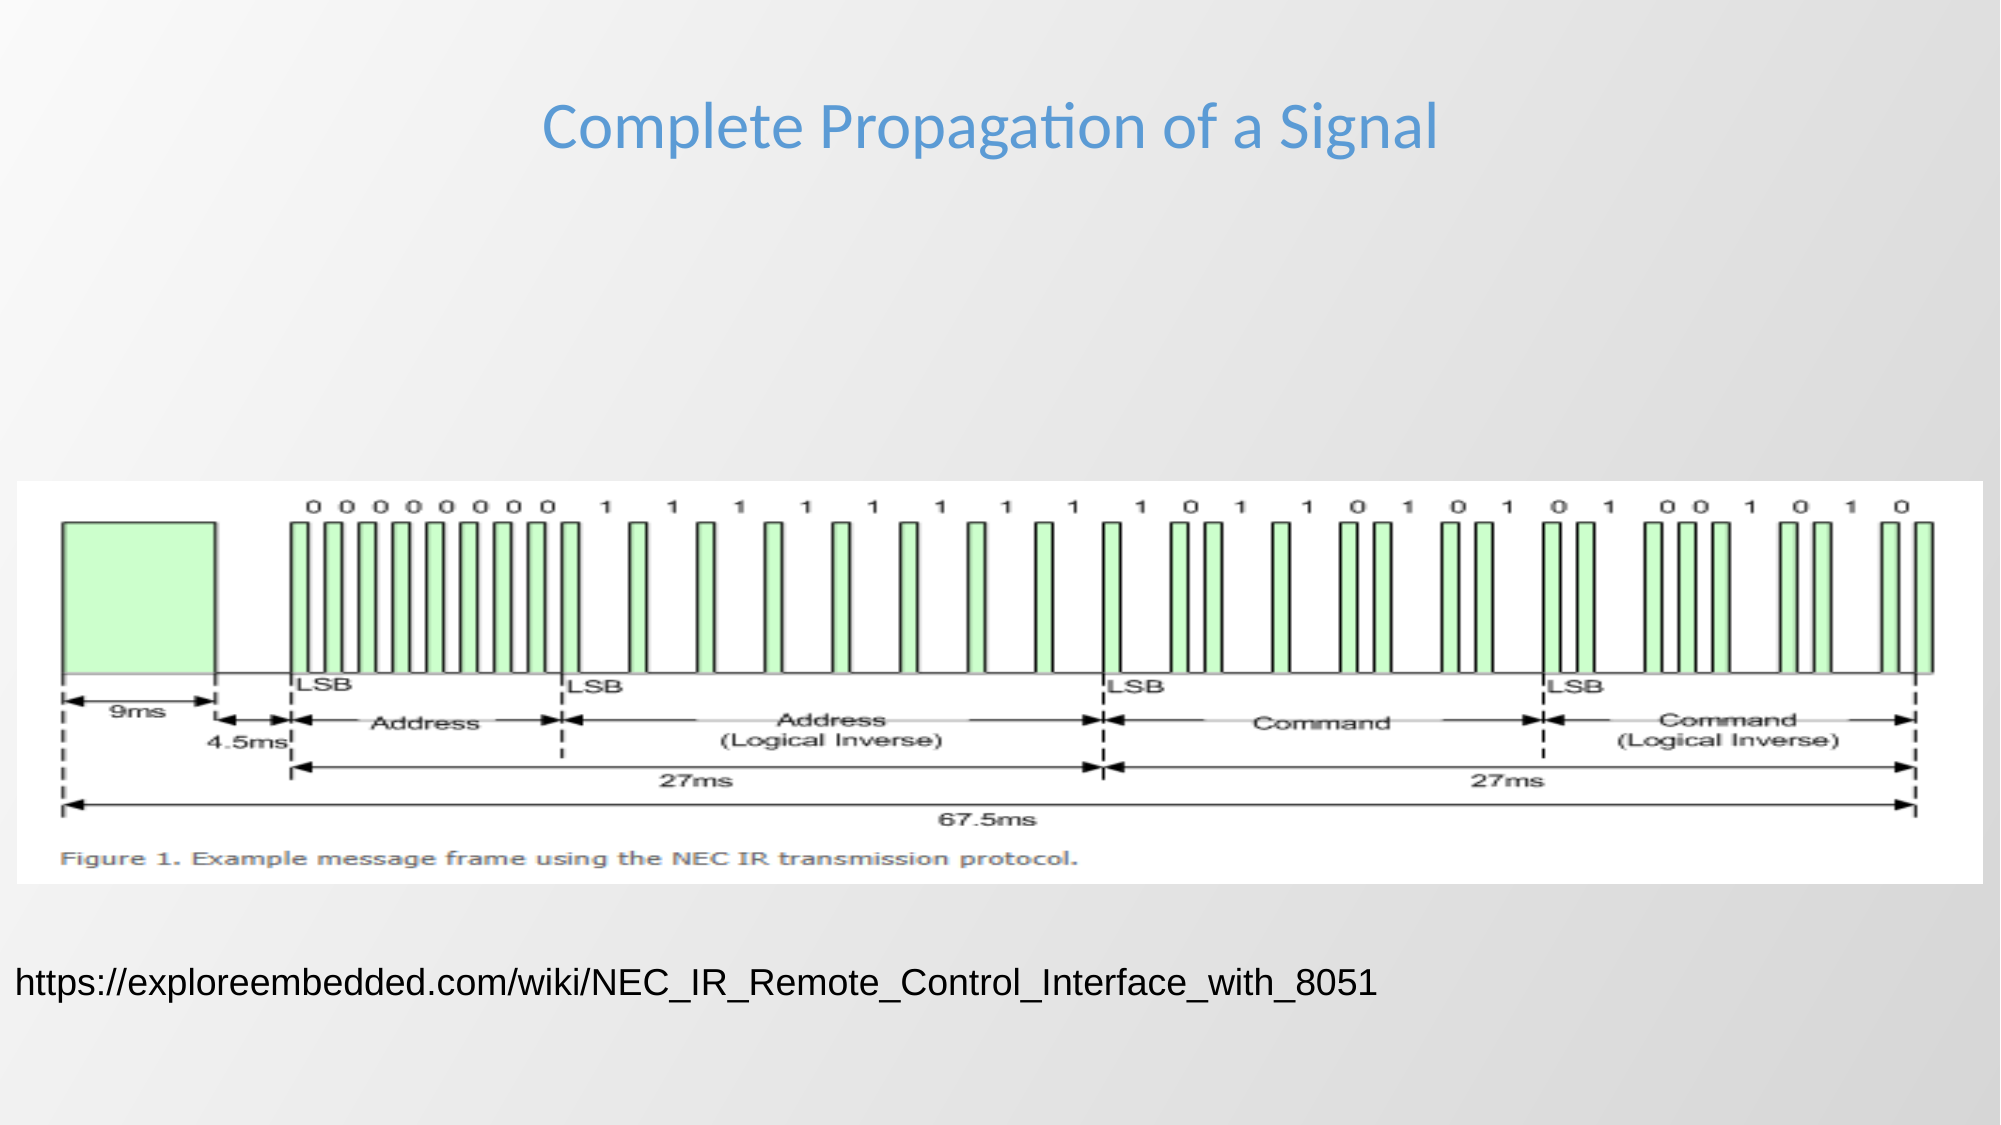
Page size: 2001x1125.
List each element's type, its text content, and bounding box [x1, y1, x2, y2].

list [16, 481, 1983, 884]
text_box Complete Propagation of a Signal [16, 74, 1966, 169]
text_box https://exploreembedded.com/wiki/NEC_IR_Remote_Control_Interface_with_8051 [0, 950, 1966, 1101]
